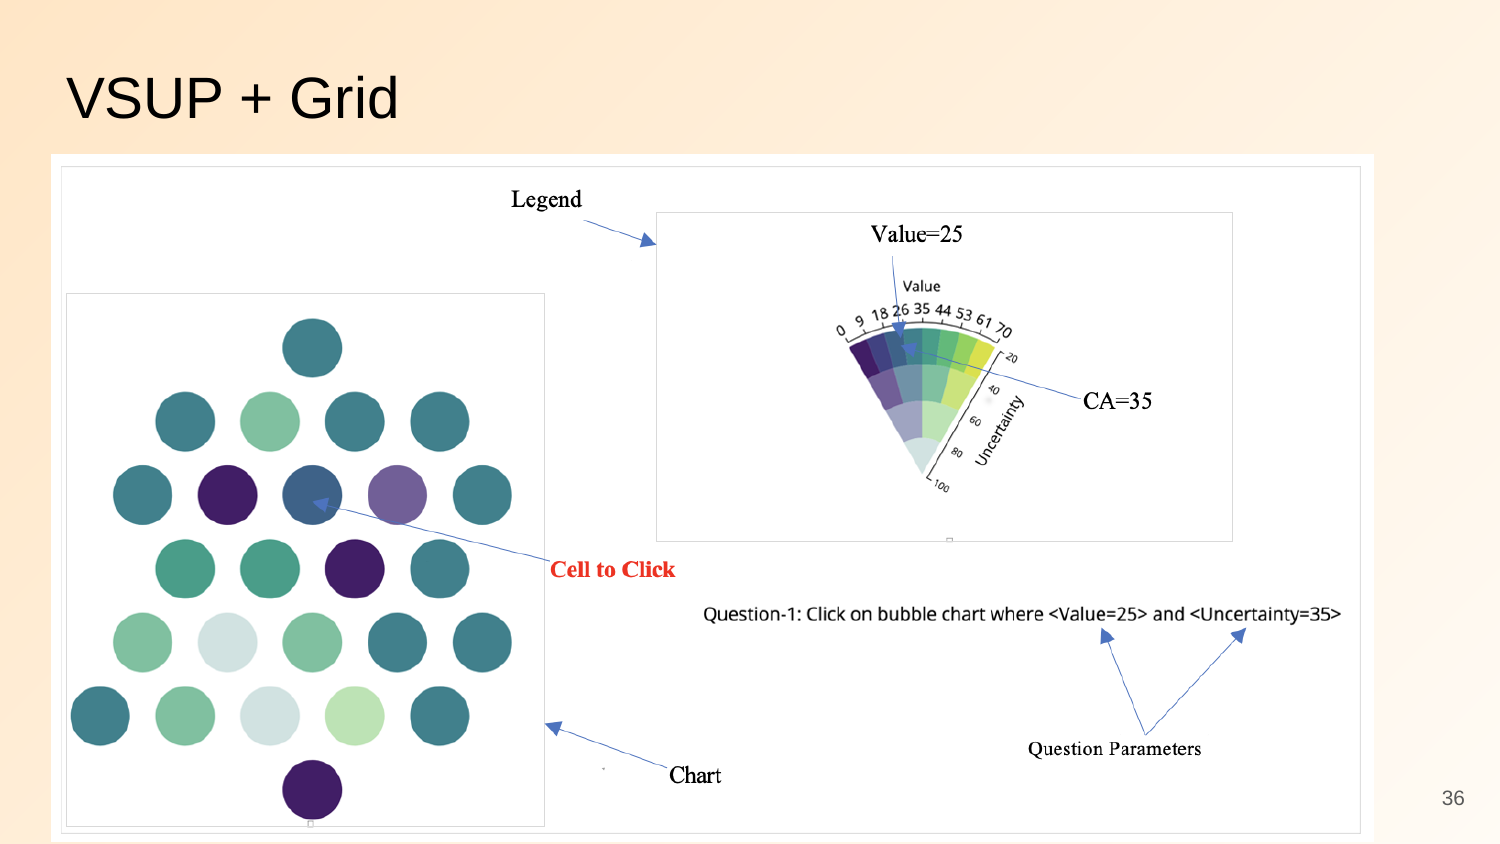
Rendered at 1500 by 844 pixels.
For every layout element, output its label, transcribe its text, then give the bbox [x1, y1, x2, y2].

picture [50, 154, 1375, 843]
slide_number 36 [1389, 764, 1480, 830]
title VSUP + Grid [51, 45, 519, 140]
